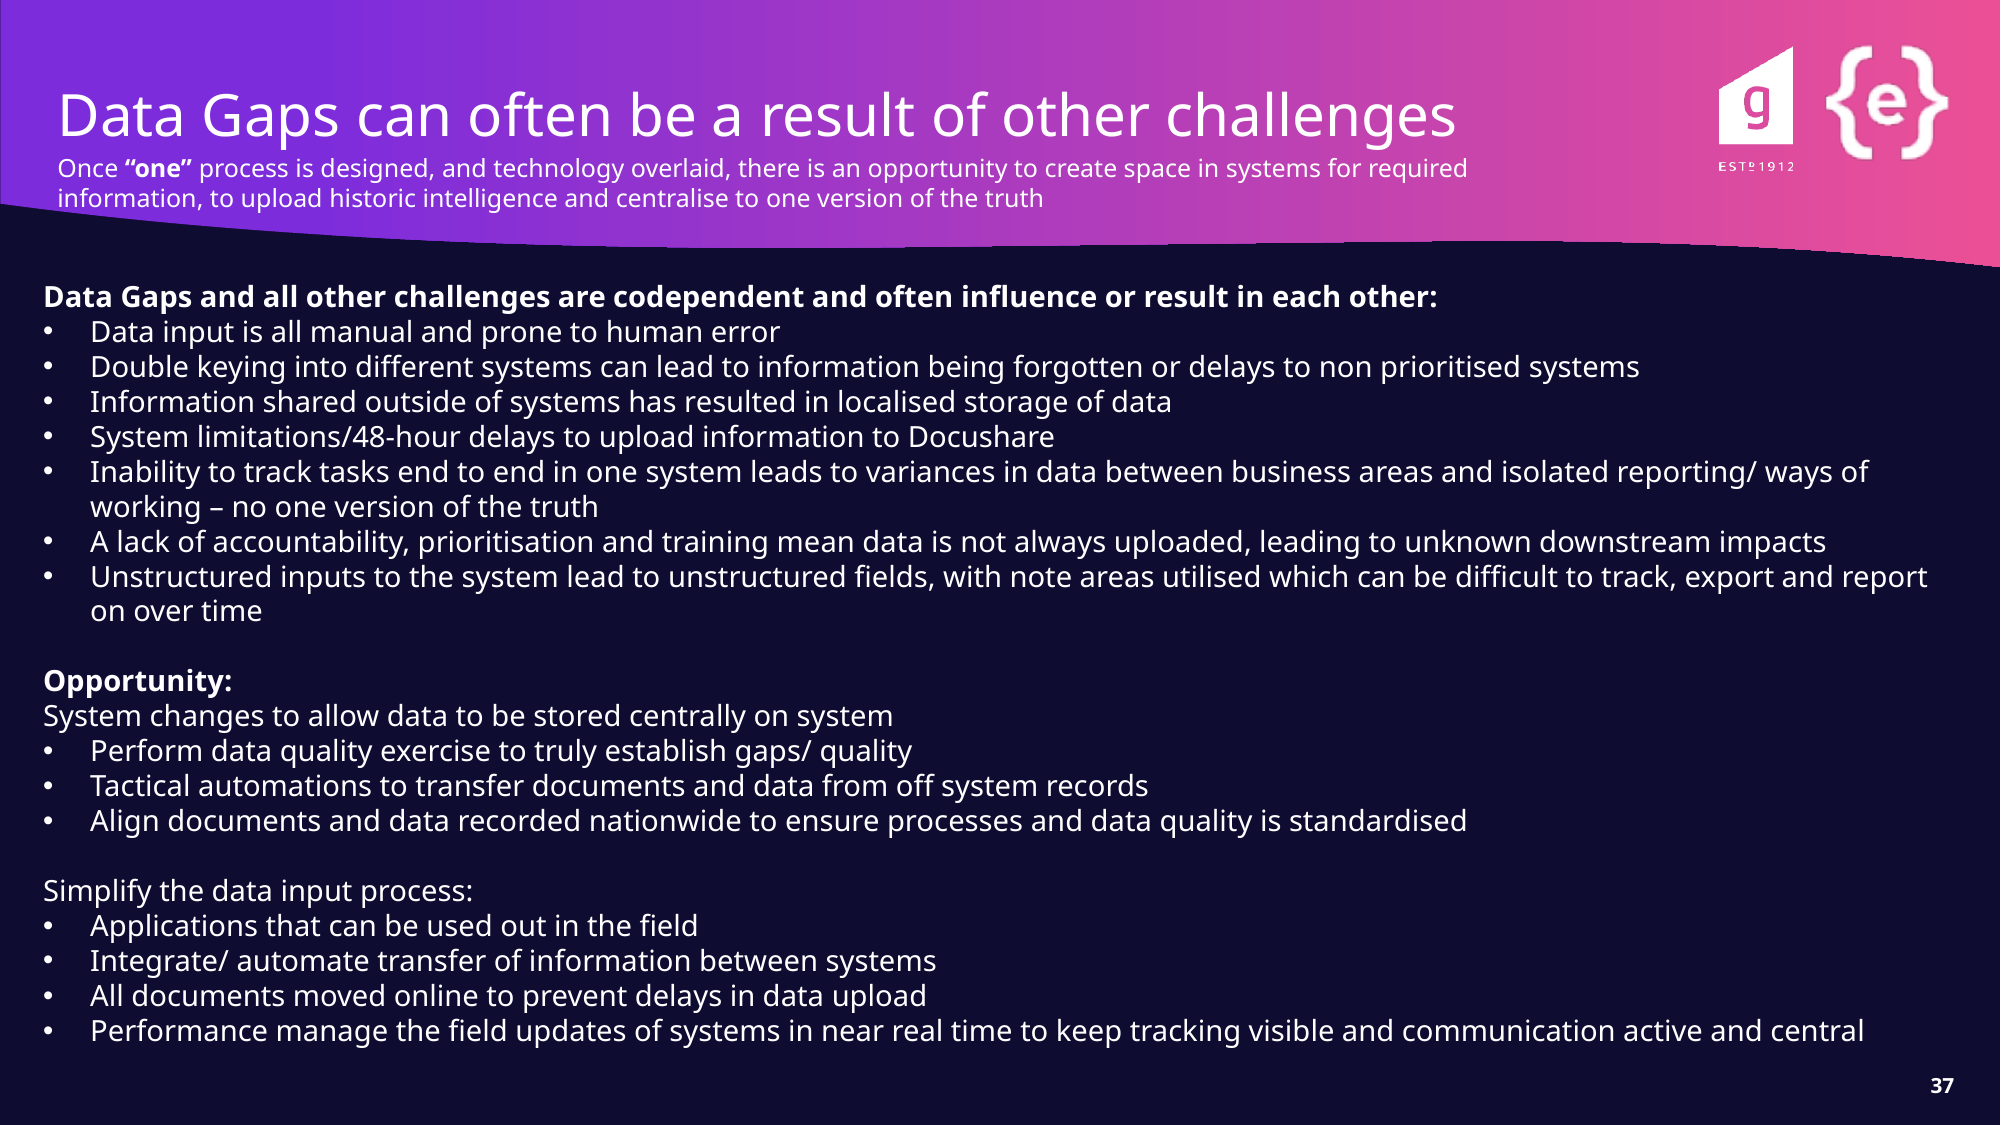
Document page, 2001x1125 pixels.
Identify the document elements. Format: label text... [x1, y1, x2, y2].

picture [1629, 0, 2001, 208]
text_box Data Gaps and all other challenges are codependent and often influence or result in each other: Data input is all manual and prone to human error Double keying into different systems can lead to information being forgotten or delays to non prioritised systems Information shared outside of systems has resulted in localised storage of data System limitations/48-hour delays to upload information to Docushare Inability to track tasks end to end in one system leads to variances in data between business areas and isolated reporting/ ways of working – no one version of the truth A lack of accountability, prioritisation and training mean data is not always uploaded, leading to unknown downstream impacts Unstructured inputs to the system lead to unstructured fields, with note areas utilised which can be difficult to track, export and report on over time Opportunity: System changes to allow data to be stored centrally on system Perform data quality exercise to truly establish gaps/ quality Tactical automations to transfer documents and data from off system records Align documents and data recorded nationwide to ensure processes and data quality is standardised Simplify the data input process: Applications that can be used out in the field Integrate/ automate transfer of information between systems All documents moved online to prevent delays in data upload Performance manage the field updates of systems in near real time to keep tracking visible and communication active and central [28, 270, 1972, 1125]
text_box Once “one” process is designed, and technology overlaid, there is an opportunity to create space in systems for required information, to upload historic intelligence and centralise to one version of the truth [42, 144, 1622, 220]
text_box 37 [1821, 1072, 1955, 1101]
title Data Gaps can often be a result of other challenges [42, 55, 1771, 181]
